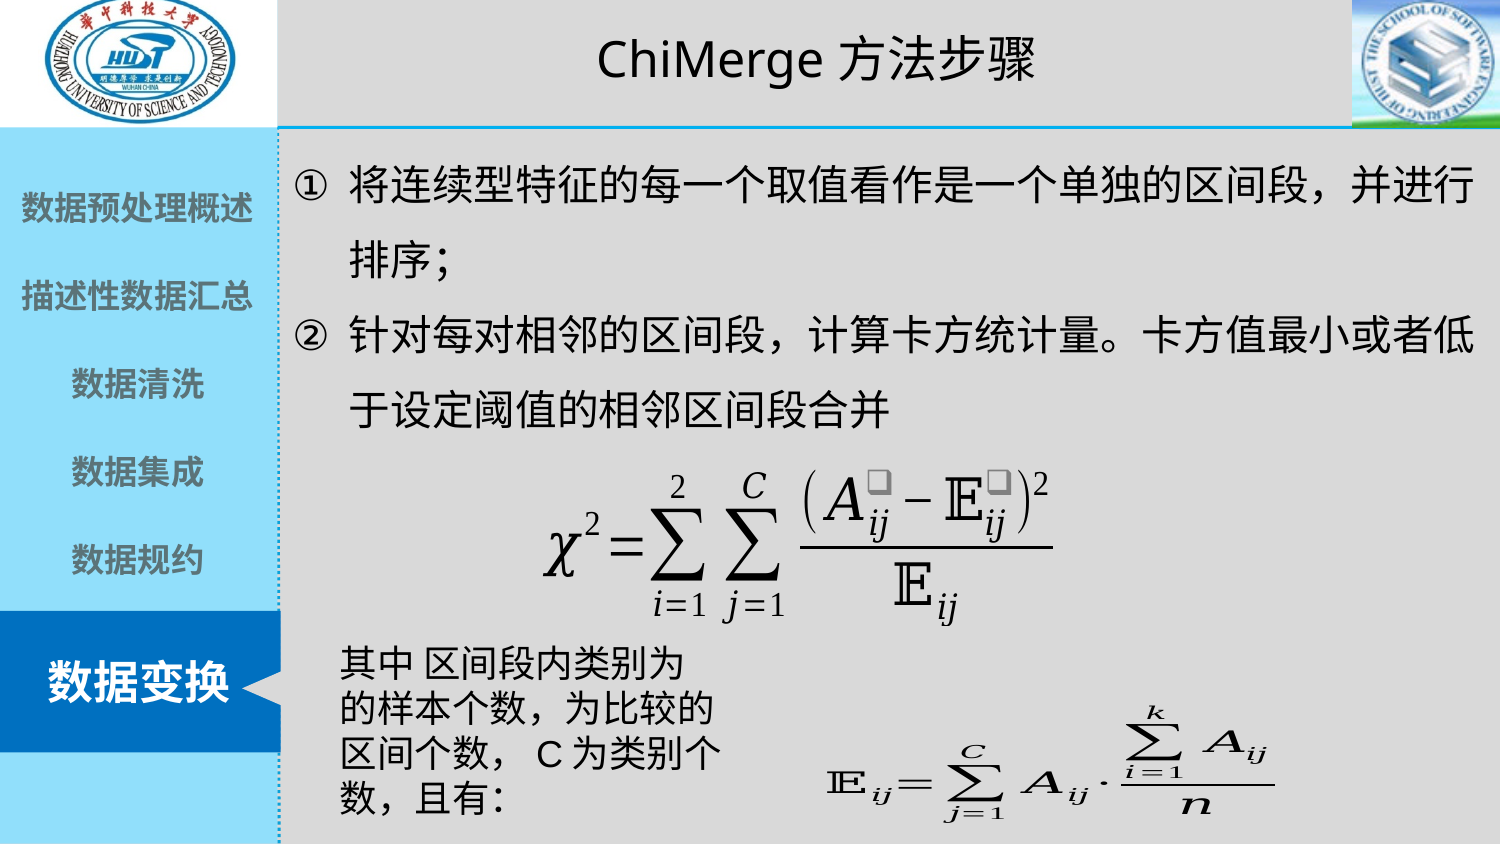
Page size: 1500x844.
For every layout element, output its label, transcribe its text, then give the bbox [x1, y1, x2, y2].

text_box 将连续型特征的每一个取值看作是一个单独的区间段，并进行排序； 针对每对相邻的区间段，计算卡方统计量。卡方值最小或者低于设定阈值的相邻区间段合并 [277, 126, 1500, 442]
picture [1352, 0, 1500, 126]
picture [38, 0, 242, 127]
text_box ChiMerge方法步骤 [281, 20, 1353, 96]
